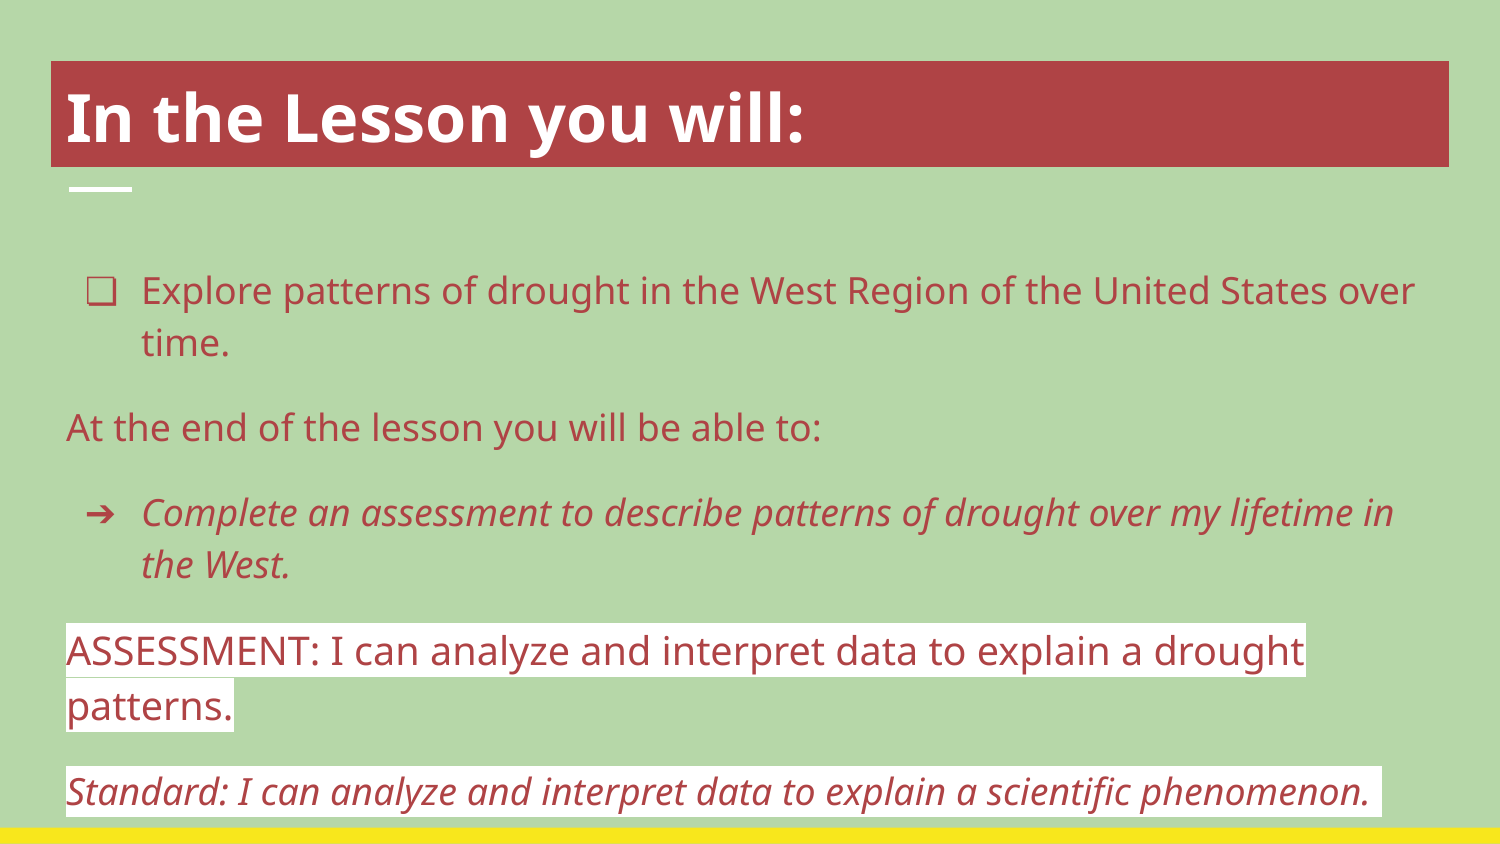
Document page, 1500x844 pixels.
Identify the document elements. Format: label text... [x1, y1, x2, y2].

list Explore patterns of drought in the West Region of the United States over time. At the end of the lesson you will be able to: Complete an assessment to describe patterns of drought over my lifetime in the West. ASSESSMENT: I can analyze and interpret data to explain a drought patterns. Standard: I can analyze and interpret data to explain a scientific phenomenon. [51, 167, 1449, 778]
title In the Lesson you will: [51, 61, 1449, 167]
